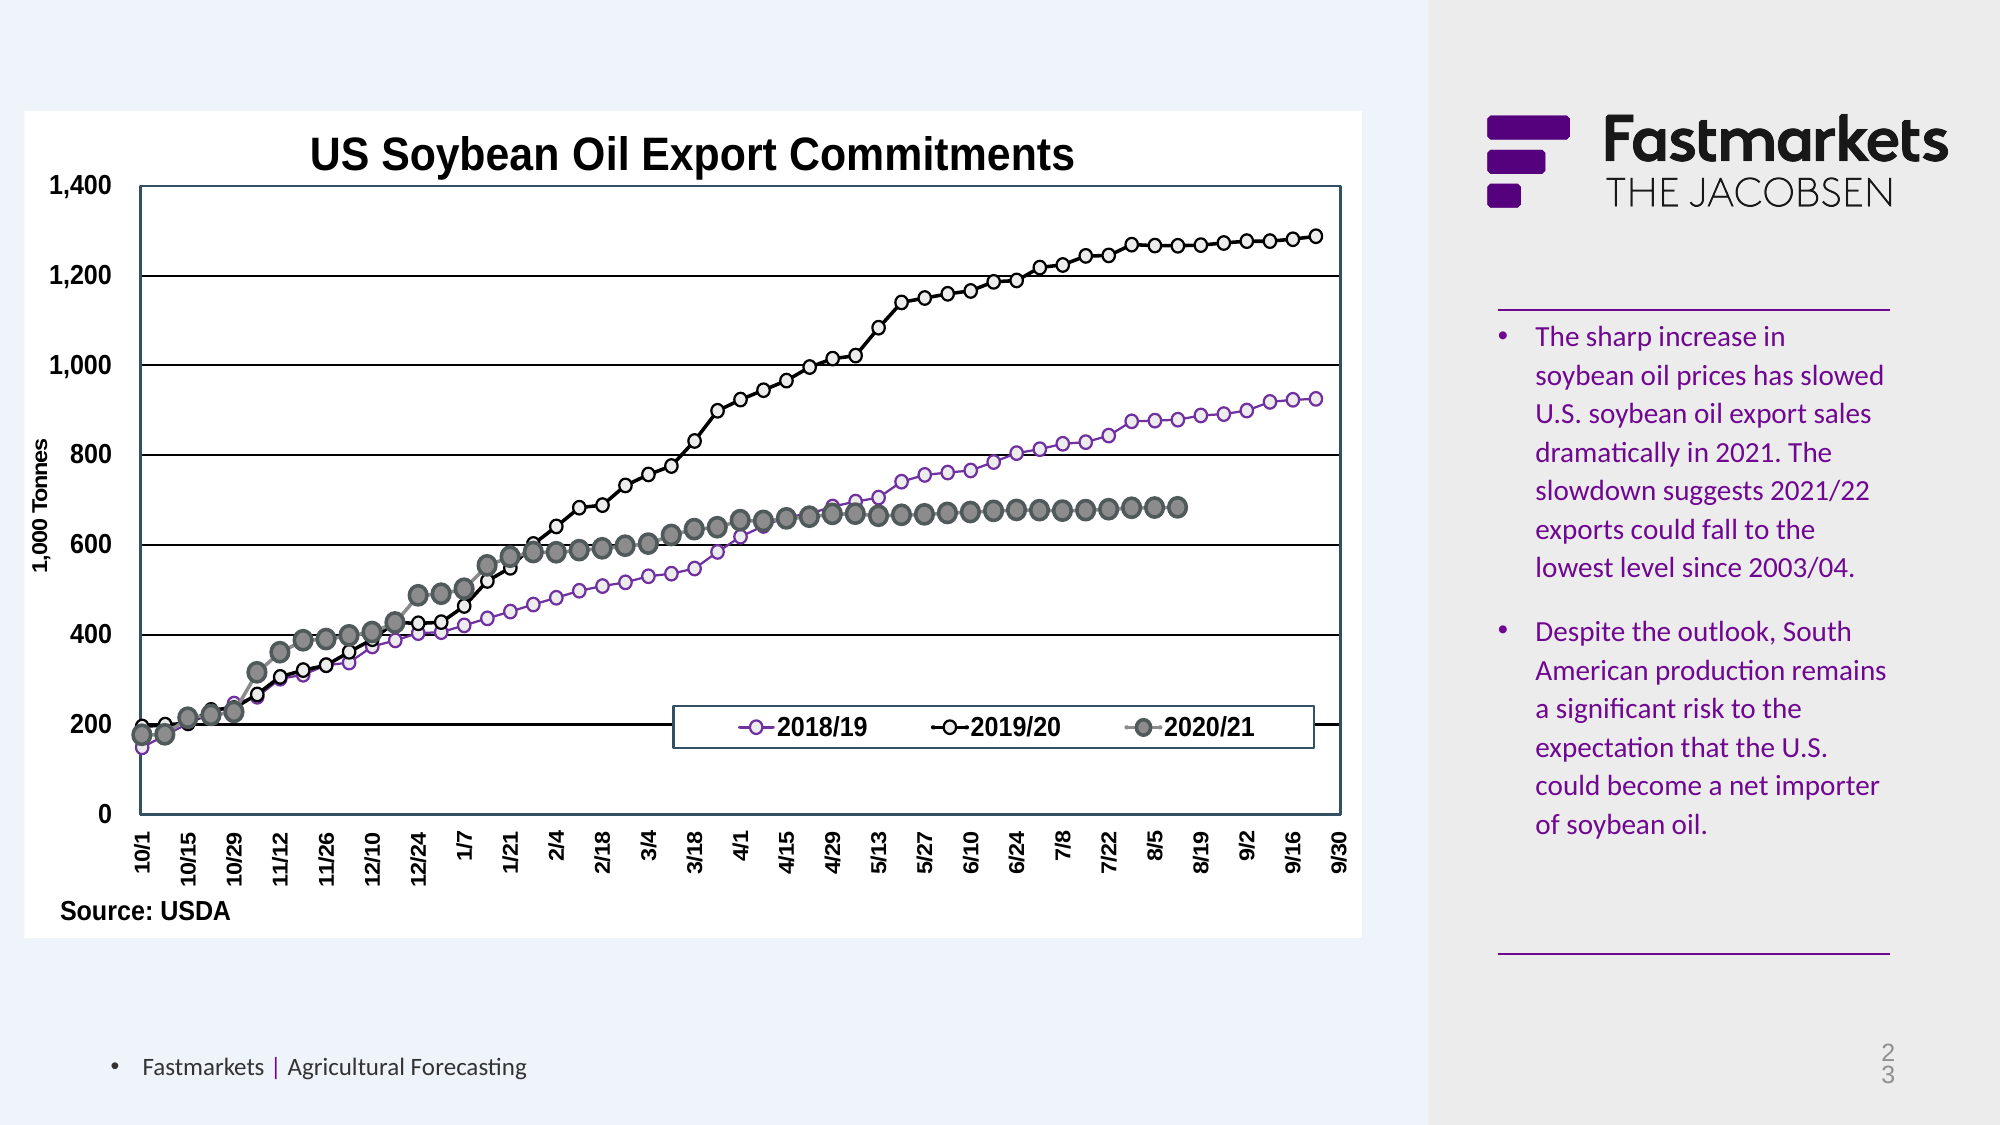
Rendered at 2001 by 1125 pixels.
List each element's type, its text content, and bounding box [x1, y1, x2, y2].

list The sharp increase in soybean oil prices has slowed U.S. soybean oil export sales dramatically in 2021. The slowdown suggests 2021/22 exports could fall to the lowest level since 2003/04. Despite the outlook, South American production remains a significant risk to the expectation that the U.S. could become a net importer of soybean oil. [1497, 714, 1890, 953]
list Fastmarkets | Agricultural Forecasting [110, 1053, 1362, 1081]
text_box [1497, 621, 1890, 714]
picture [24, 110, 1362, 938]
picture [1472, 94, 1956, 227]
list The sharp increase in soybean oil prices has slowed U.S. soybean oil export sales dramatically in 2021. The slowdown suggests 2021/22 exports could fall to the lowest level since 2003/04. Despite the outlook, South American production remains a significant risk to the expectation that the U.S. could become a net importer of soybean oil. [1497, 313, 1890, 621]
slide_number 23 [1881, 1039, 1898, 1068]
